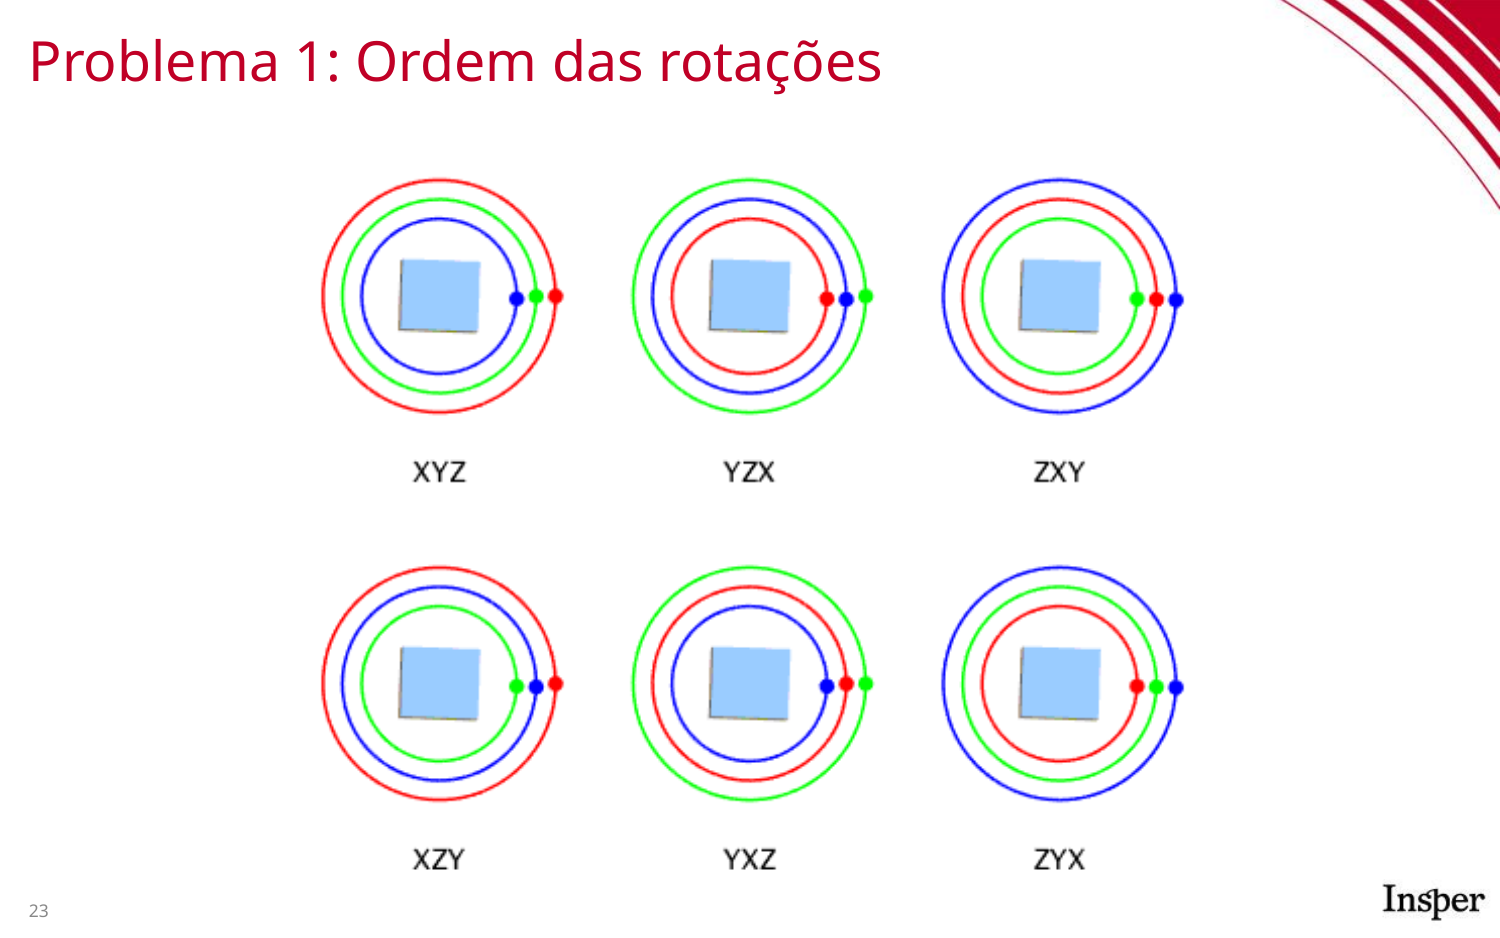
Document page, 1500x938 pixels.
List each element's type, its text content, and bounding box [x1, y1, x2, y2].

title Problema 1: Ordem das rotações [13, 18, 1397, 104]
picture [233, 0, 1500, 938]
slide_number 23 [0, 887, 78, 938]
